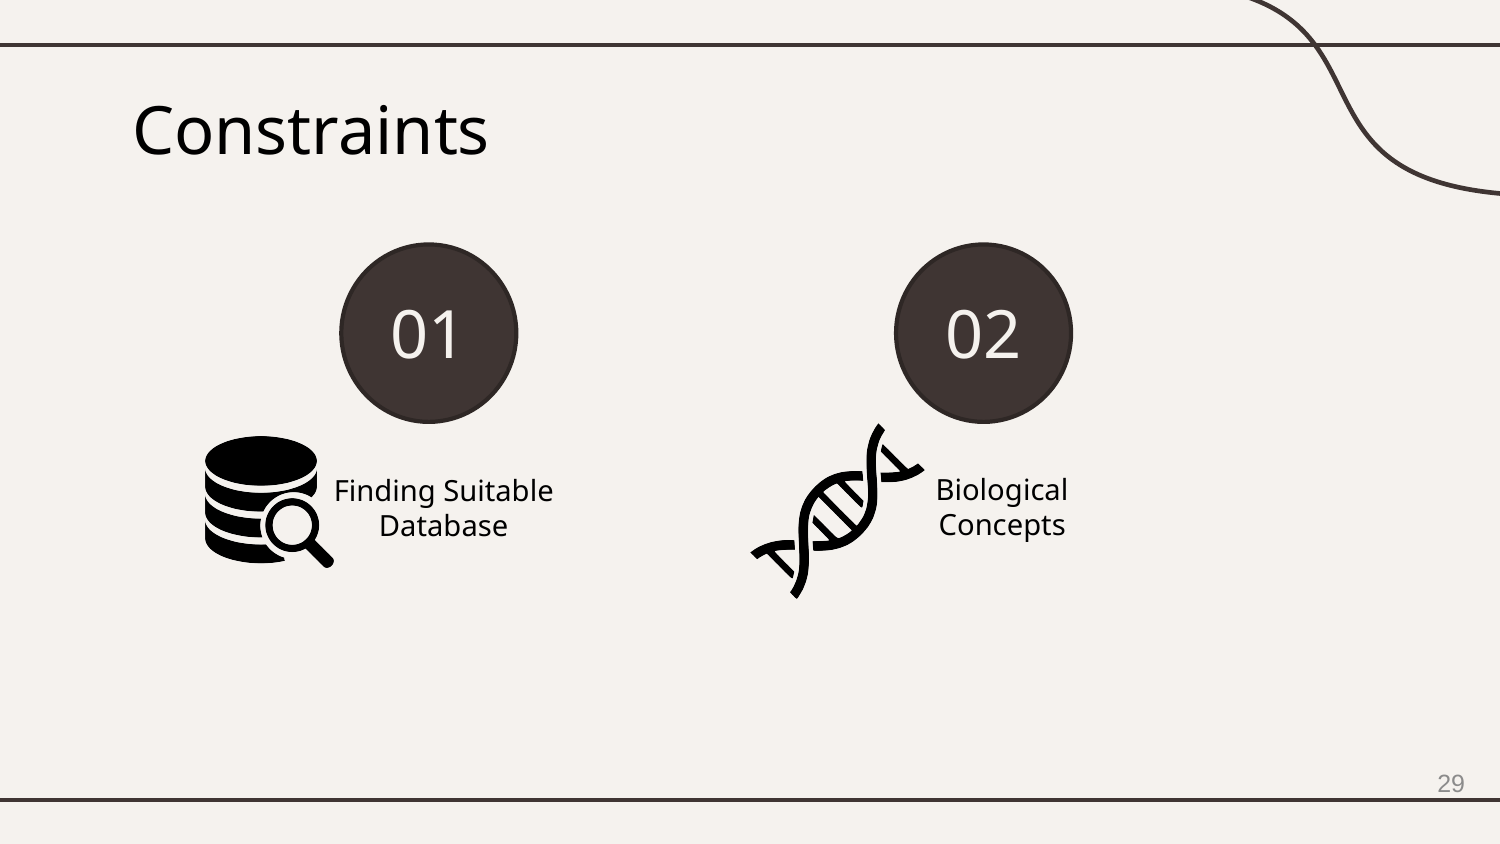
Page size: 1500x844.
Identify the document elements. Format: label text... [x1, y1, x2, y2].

text_box [911, 242, 1056, 279]
text_box [355, 385, 503, 424]
text_box Finding Suitable Database [339, 457, 573, 527]
text_box [356, 242, 501, 279]
title Constraints [116, 72, 890, 167]
text_box [910, 385, 1058, 424]
text_box 01 [333, 279, 524, 385]
text_box 02 [888, 279, 1079, 385]
picture [749, 423, 926, 599]
text_box Biological Concepts [929, 456, 1116, 526]
picture [205, 436, 334, 568]
slide_number 29 [1142, 759, 1481, 805]
